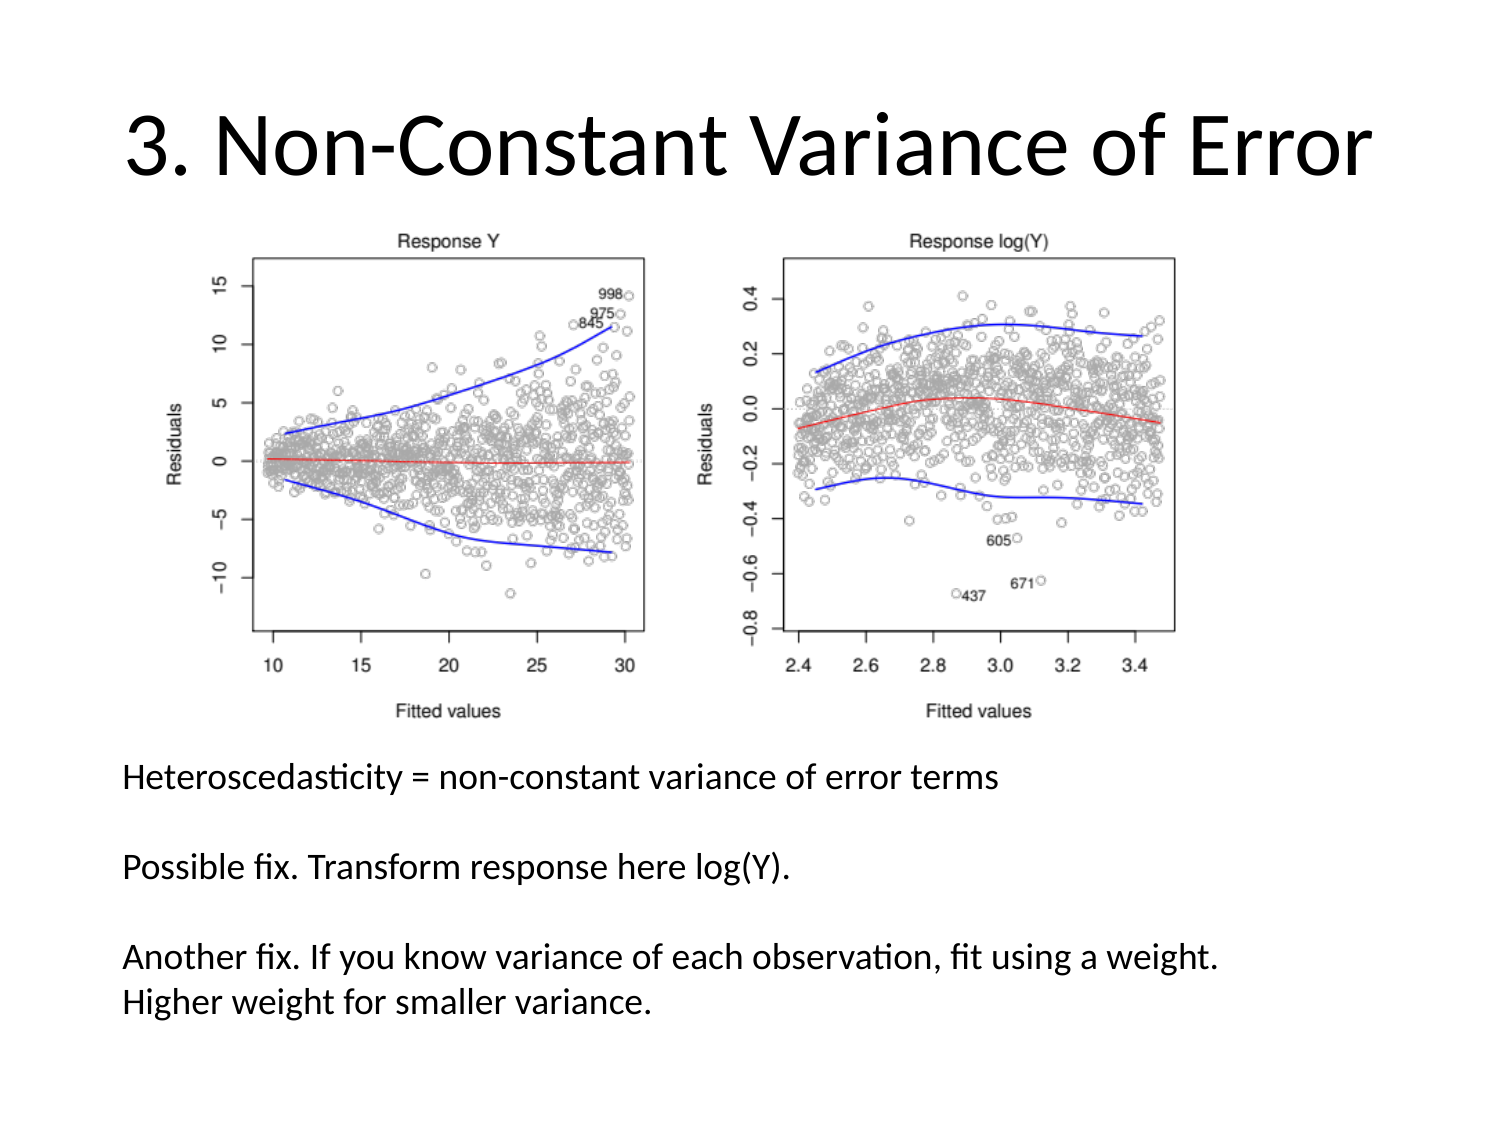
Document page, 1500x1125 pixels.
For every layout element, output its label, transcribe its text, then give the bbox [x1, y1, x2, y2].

title 3. Non-Constant Variance of Error [75, 45, 1425, 233]
picture [160, 166, 1221, 746]
text_box Heteroscedasticity = non-constant variance of error terms Possible fix. Transform response here log(Y). Another fix. If you know variance of each observation, fit using a weight. Higher weight for smaller variance. [107, 744, 1244, 1030]
